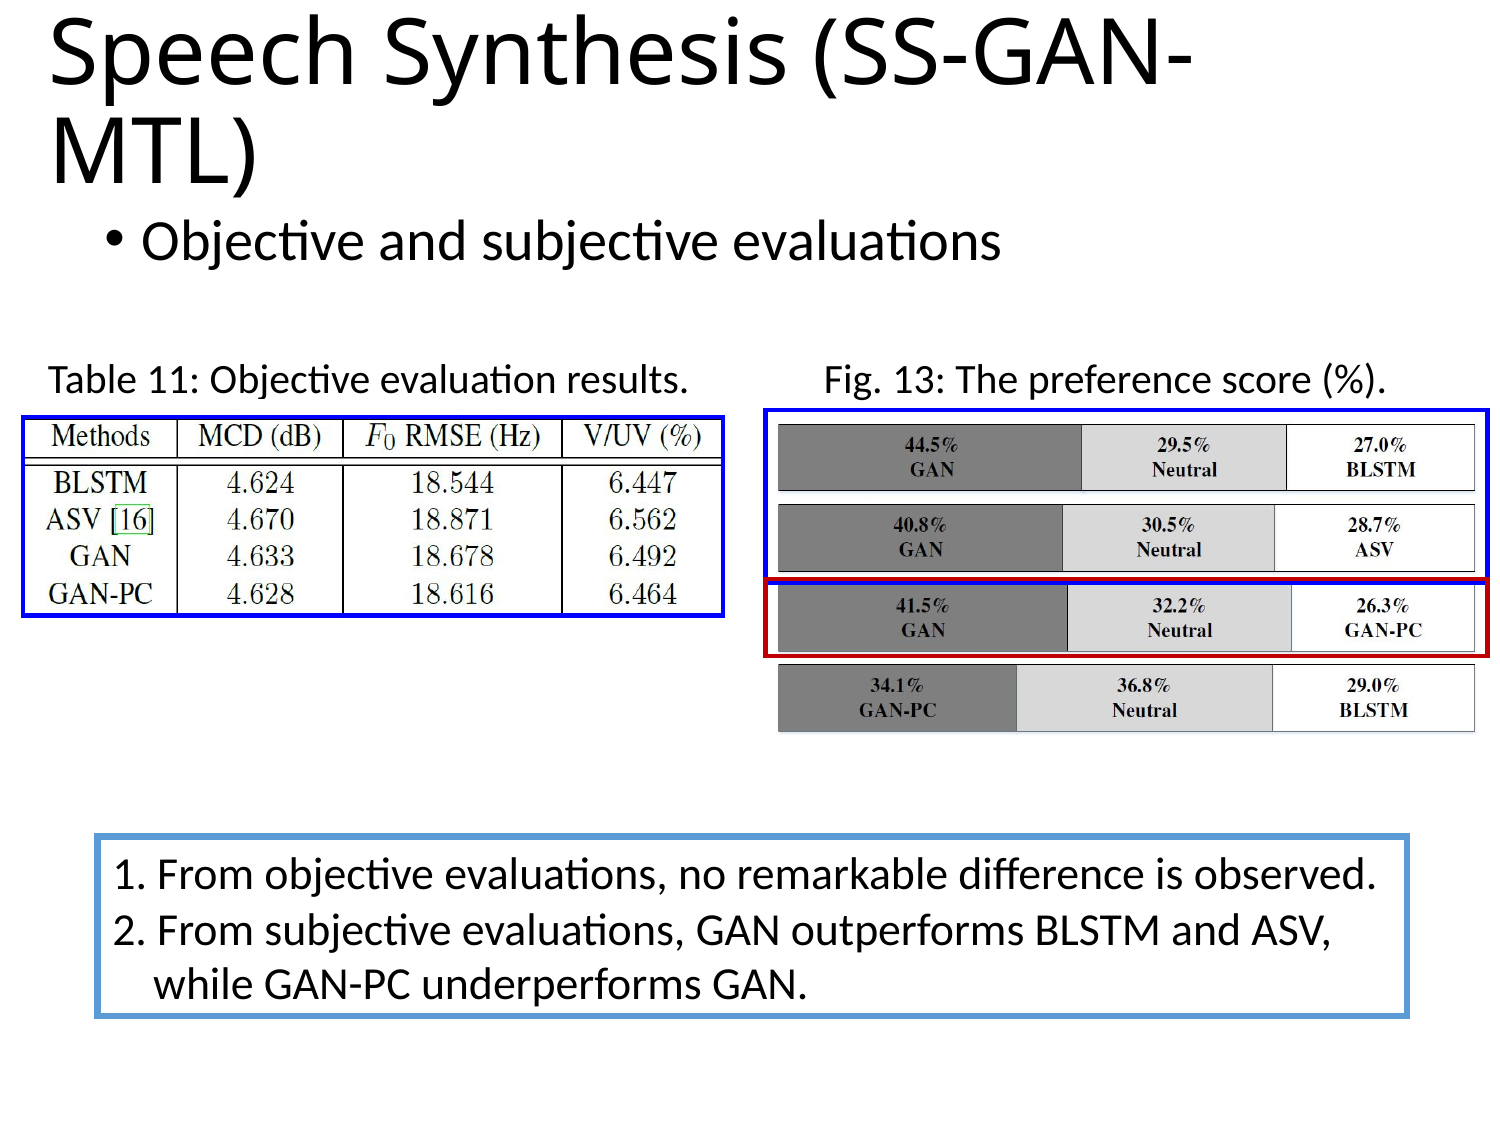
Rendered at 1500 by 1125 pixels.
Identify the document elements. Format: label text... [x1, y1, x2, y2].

title Speech Synthesis (SS-GAN-MTL) [33, 22, 1327, 186]
text_box Objective and subjective evaluations [89, 202, 1500, 1112]
text_box Table 11: Objective evaluation results. [33, 344, 809, 410]
picture [765, 410, 1488, 744]
text_box 2. From subjective evaluations, GAN outperforms BLSTM and ASV, while GAN-PC underperforms GAN. [97, 891, 1500, 1017]
text_box 1. From objective evaluations, no remarkable difference is observed. [97, 835, 1408, 891]
picture [9, 399, 739, 631]
text_box Fig. 13: The preference score (%). [809, 344, 1428, 409]
